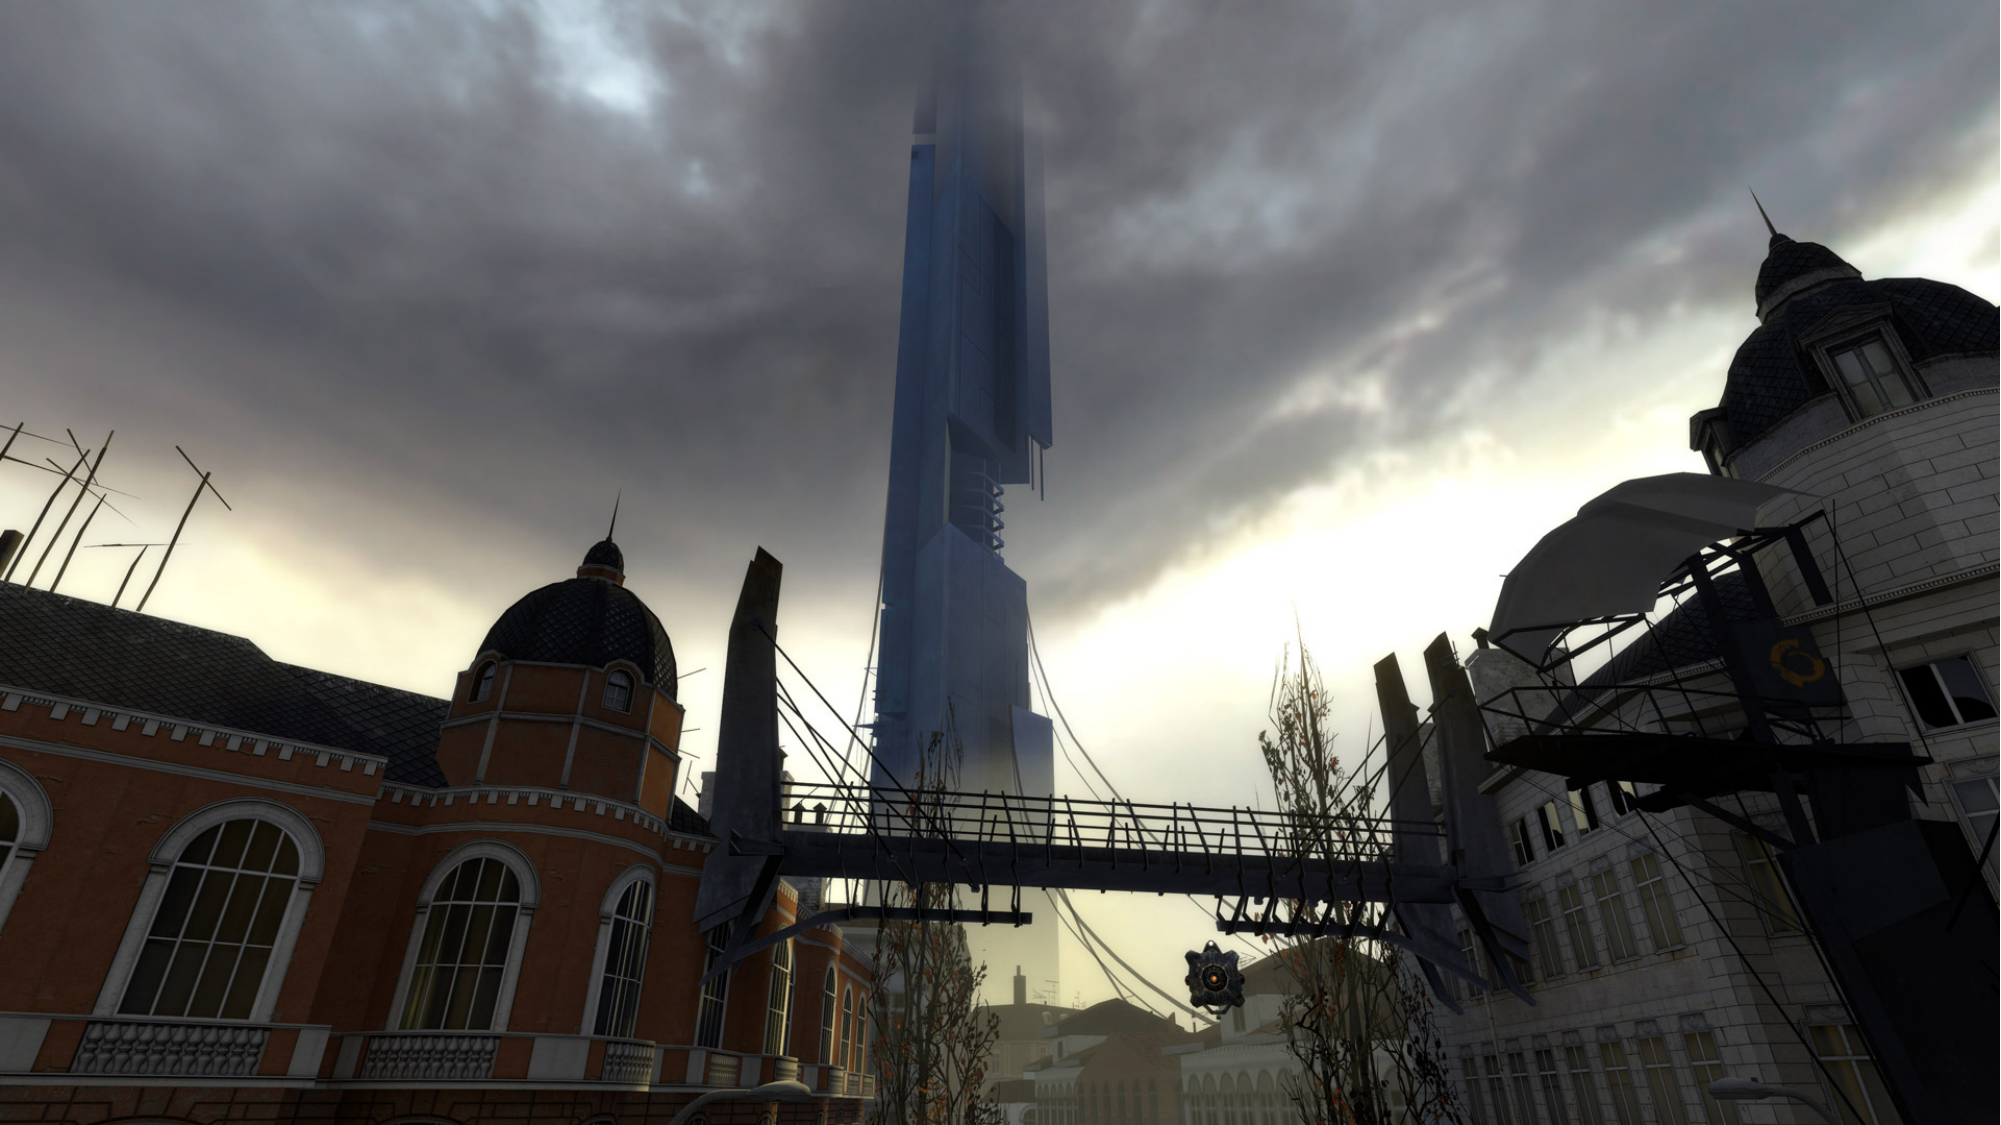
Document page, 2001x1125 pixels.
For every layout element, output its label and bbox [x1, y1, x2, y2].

list [0, 0, 2000, 1125]
